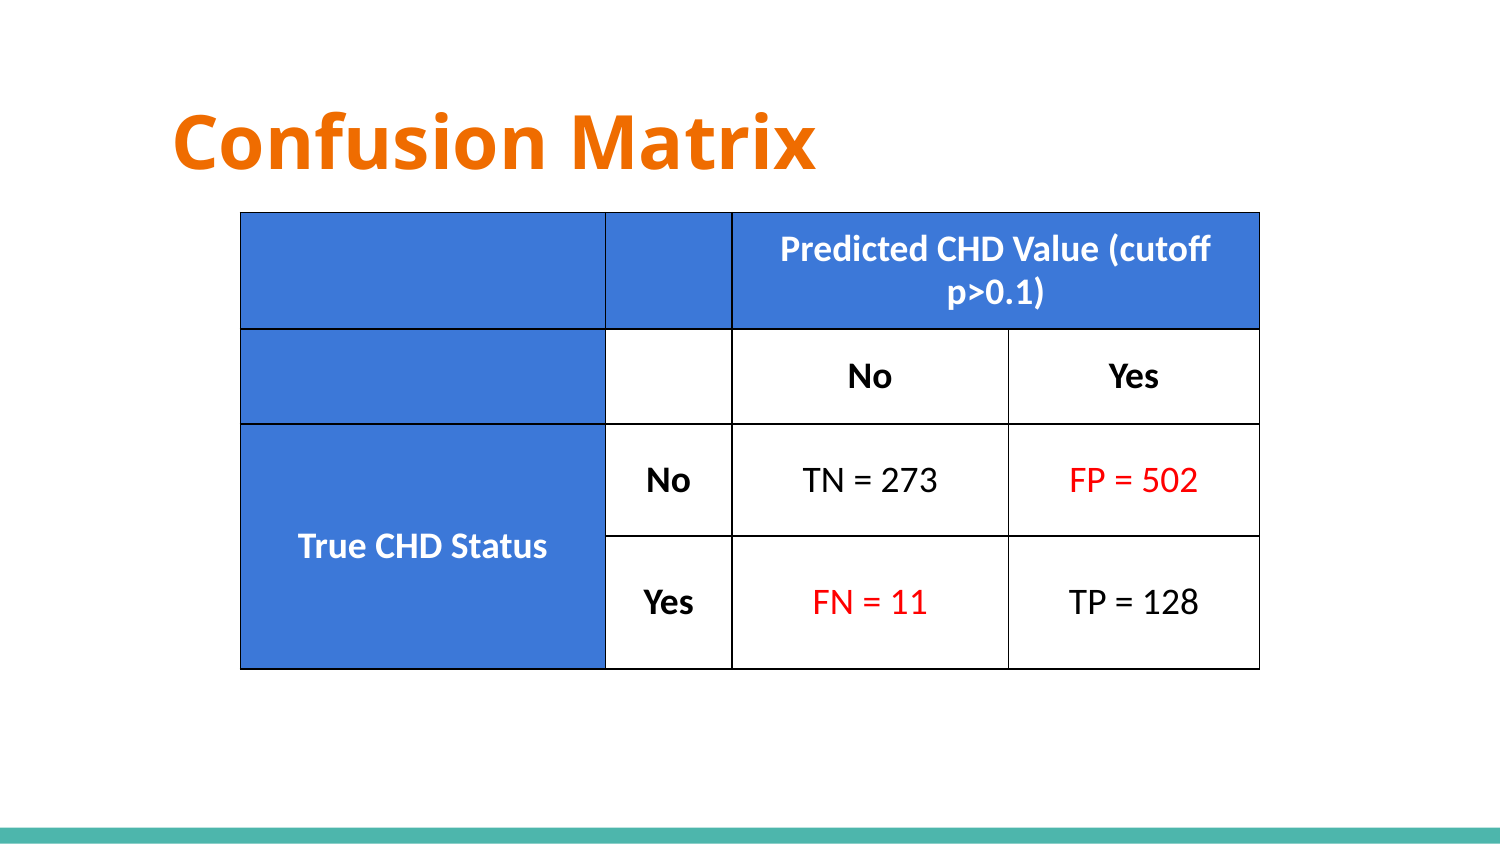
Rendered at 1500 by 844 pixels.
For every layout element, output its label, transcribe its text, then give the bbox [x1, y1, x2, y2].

table_cell [606, 330, 731, 423]
table_cell FN = 11 [733, 537, 1008, 668]
table_cell TP = 128 [1009, 537, 1259, 668]
table_cell [241, 330, 605, 423]
table_cell No [733, 330, 1008, 423]
table_cell TN = 273 [733, 425, 1008, 535]
table_cell Yes [606, 537, 731, 668]
table_header [606, 213, 731, 328]
table_header Predicted CHD Value (cutoff p>0.1) [733, 213, 1259, 328]
table_header [241, 213, 605, 328]
table_cell True CHD Status [241, 425, 605, 668]
table_cell No [606, 425, 731, 535]
table_cell FP = 502 [1009, 425, 1259, 535]
text_box Confusion Matrix [156, 79, 948, 192]
table_cell Yes [1009, 330, 1259, 423]
